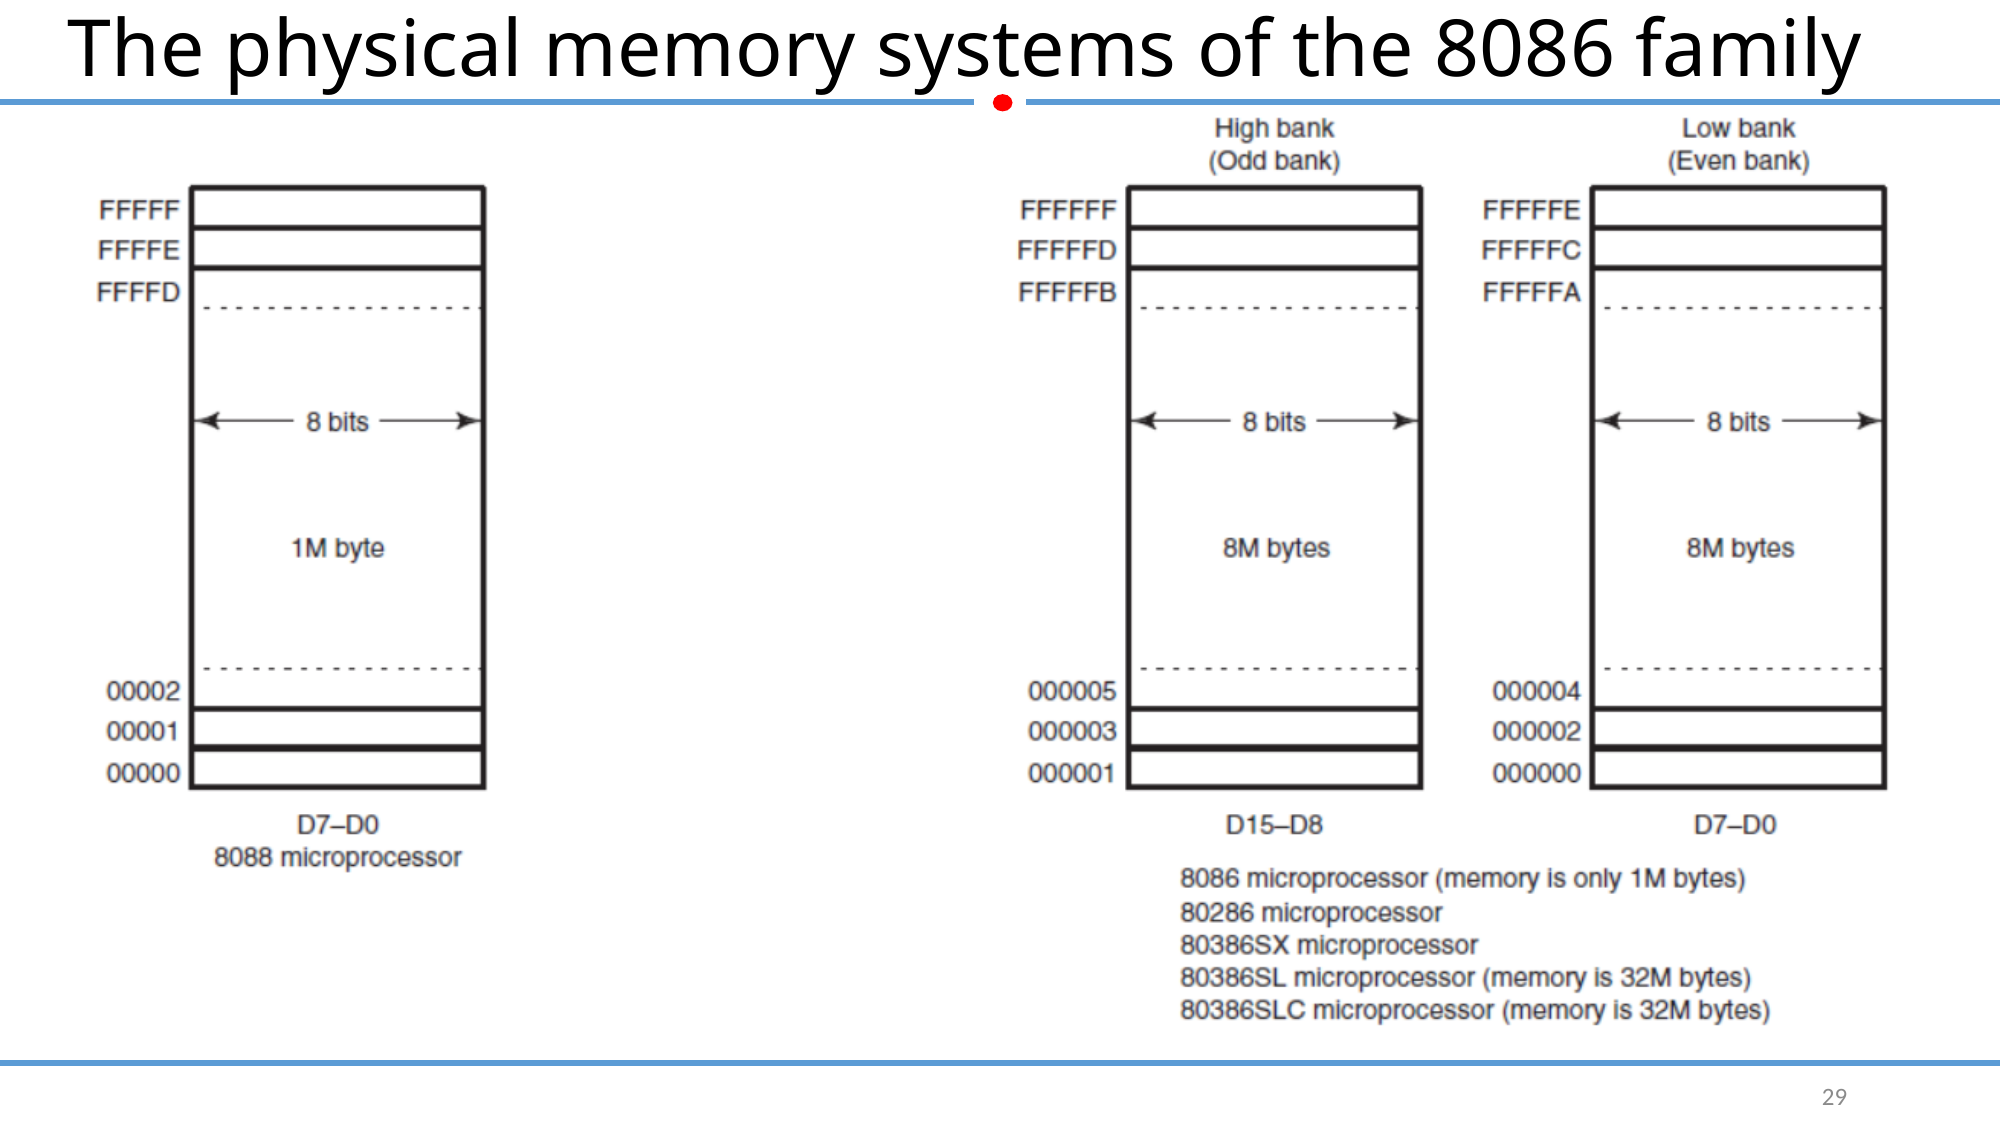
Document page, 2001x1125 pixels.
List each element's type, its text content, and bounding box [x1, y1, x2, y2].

title The physical memory systems of the 8086 family [52, 0, 1955, 102]
slide_number 29 [1412, 1065, 1863, 1125]
picture [95, 111, 1895, 1036]
